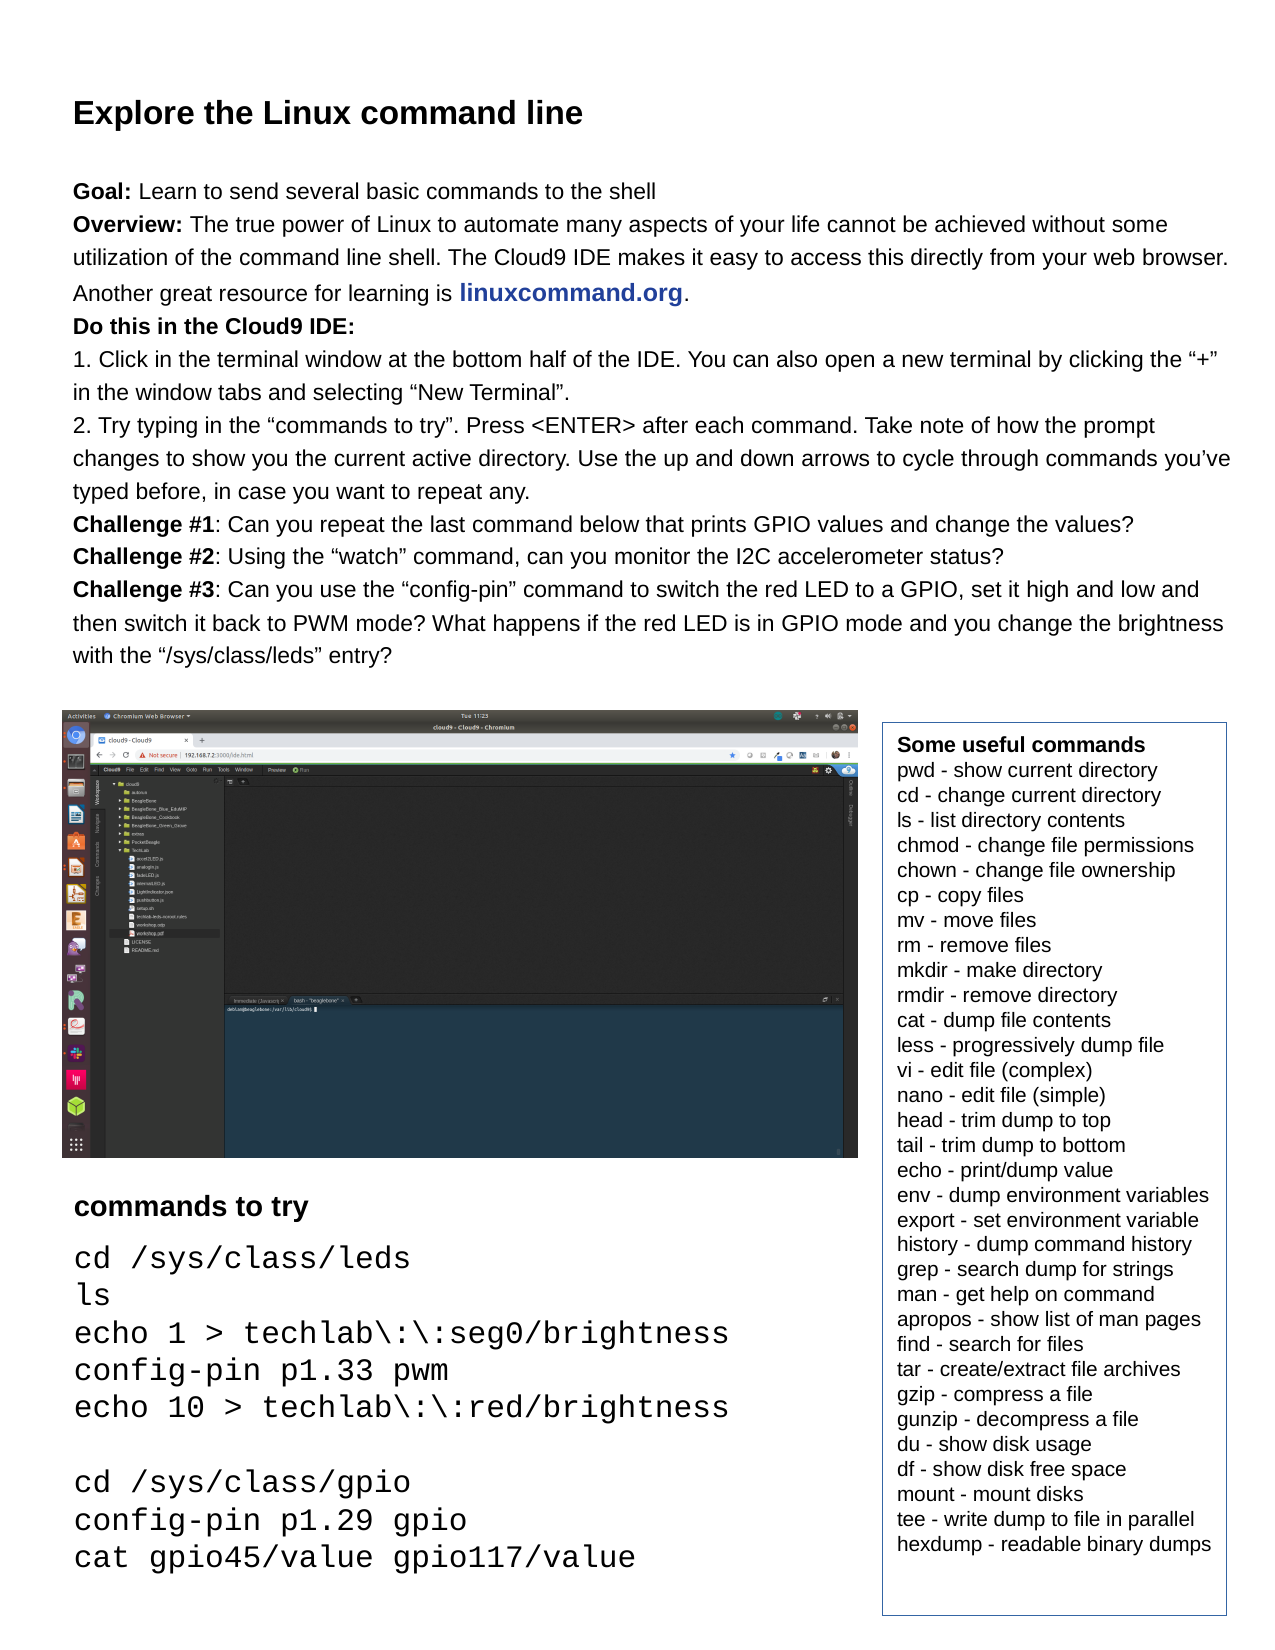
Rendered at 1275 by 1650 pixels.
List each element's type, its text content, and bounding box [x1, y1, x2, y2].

text_box Some useful commands pwd - show current directory cd - change current directory ls - list directory contents chmod - change file permissions chown - change file ownership cp - copy files mv - move files rm - remove files mkdir - make directory rmdir - remove directory cat - dump file contents less - progressively dump file vi - edit file (complex) nano - edit file (simple) head - trim dump to top tail - trim dump to bottom echo - print/dump value env - dump environment variables export - set environment variable history - dump command history grep - search dump for strings man - get help on command apropos - show list of man pages find - search for files tar - create/extract file archives gzip - compress a file gunzip - decompress a file du - show disk usage df - show disk free space mount - mount disks tee - write dump to file in parallel hexdump - readable binary dumps [882, 722, 1227, 1616]
text_box commands to try [59, 1172, 325, 1230]
text_box Explore the Linux command line Goal: Learn to send several basic commands to the shell Overview: The true power of Linux to automate many aspects of your life cannot be achieved without some utilization of the command line shell. The Cloud9 IDE makes it easy to access this directly from your web browser. Another great resource for learning is linuxcommand.org. Do this in the Cloud9 IDE: 1. Click in the terminal window at the bottom half of the IDE. You can also open a new terminal by clicking the “+” in the window tabs and selecting “New Terminal”. 2. Try typing in the “commands to try”. Press <ENTER> after each command. Take note of how the prompt changes to show you the current active directory. Use the up and down arrows to cycle through commands you’ve typed before, in case you want to repeat any. Challenge #1: Can you repeat the last command below that prints GPIO values and change the values? Challenge #2: Using the “watch” command, can you monitor the I2C accelerometer status? Challenge #3: Can you use the “config-pin” command to switch the red LED to a GPIO, set it high and low and then switch it back to PWM mode? What happens if the red LED is in GPIO mode and you change the brightness with the “/sys/class/leds” entry? [58, 76, 1247, 630]
text_box cd /sys/class/leds ls echo 1 > techlab\:\:seg0/brightness config-pin p1.33 pwm echo 10 > techlab\:\:red/brightness cd /sys/class/gpio config-pin p1.29 gpio cat gpio45/value gpio117/value [59, 1229, 745, 1607]
picture [62, 710, 858, 1159]
